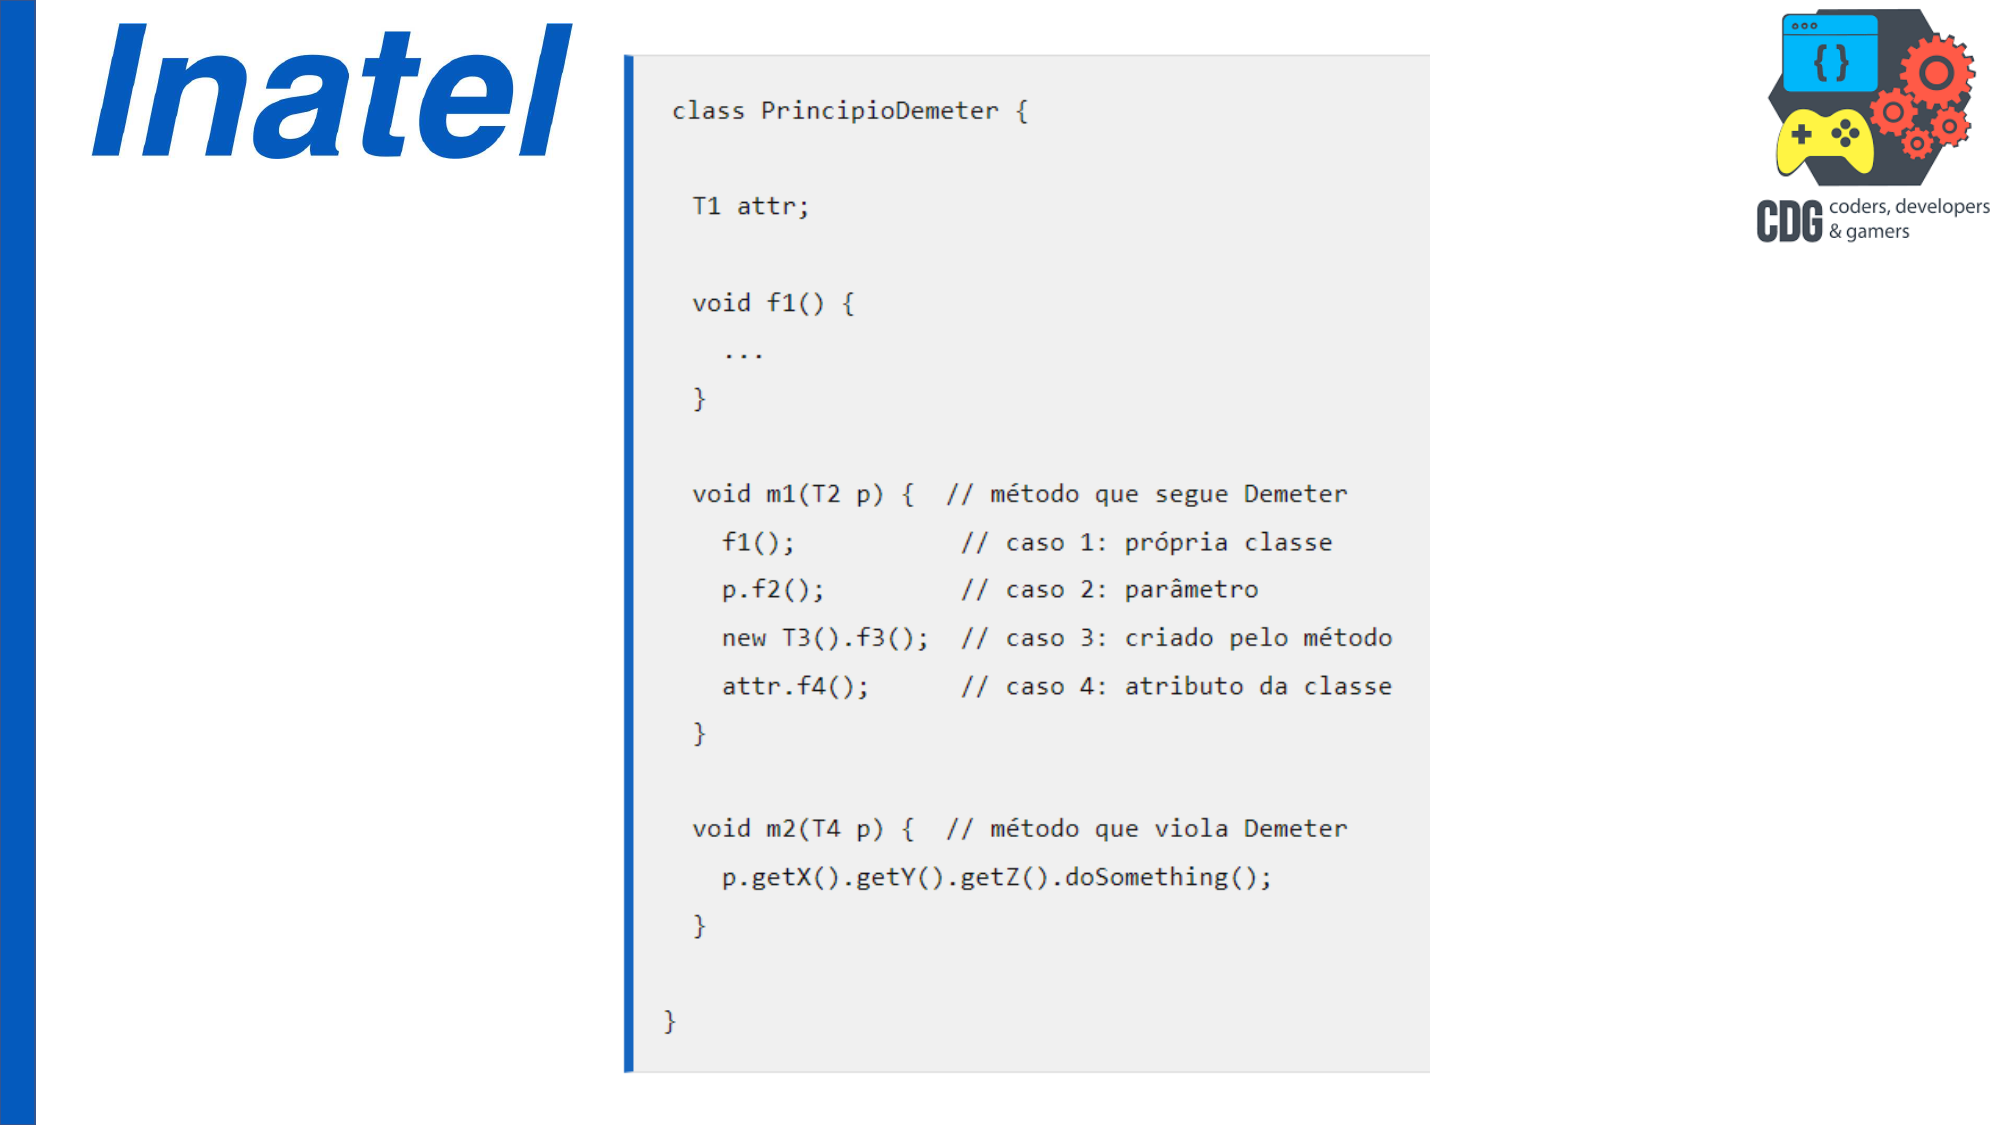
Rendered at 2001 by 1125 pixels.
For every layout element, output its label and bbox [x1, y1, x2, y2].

picture [604, 44, 1430, 1081]
picture [1745, 0, 2000, 255]
picture [91, 23, 573, 159]
